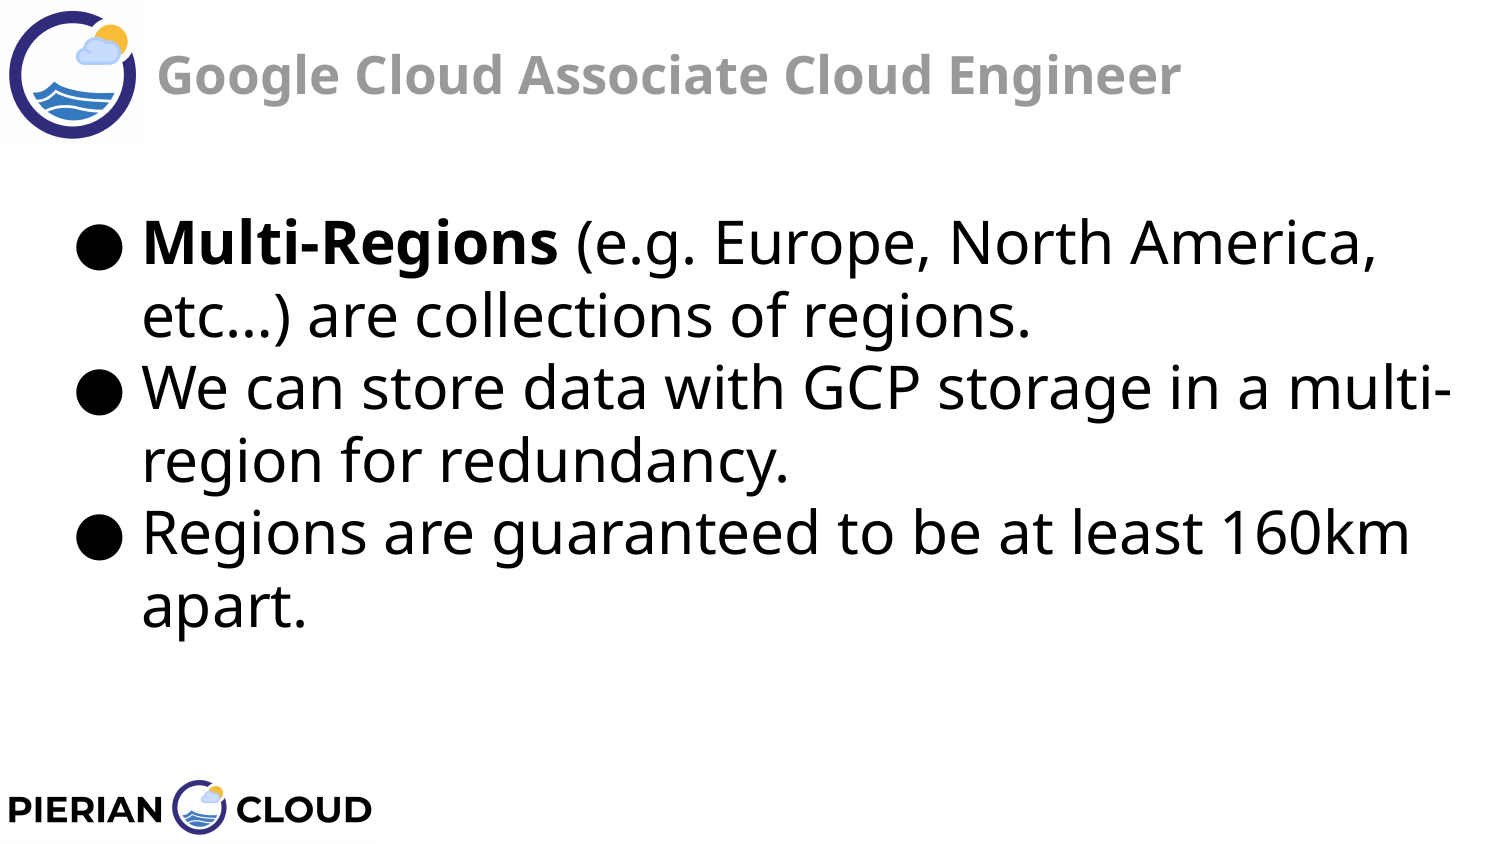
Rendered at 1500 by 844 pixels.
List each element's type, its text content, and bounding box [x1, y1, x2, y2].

subtitle Multi-Regions (e.g. Europe, North America, etc…) are collections of regions. We can store data with GCP storage in a multi-region for redundancy. Regions are guaranteed to be at least 160km apart. [51, 189, 1476, 750]
picture [0, 0, 142, 146]
title Google Cloud Associate Cloud Engineer [146, 25, 1420, 120]
picture [0, 758, 375, 844]
